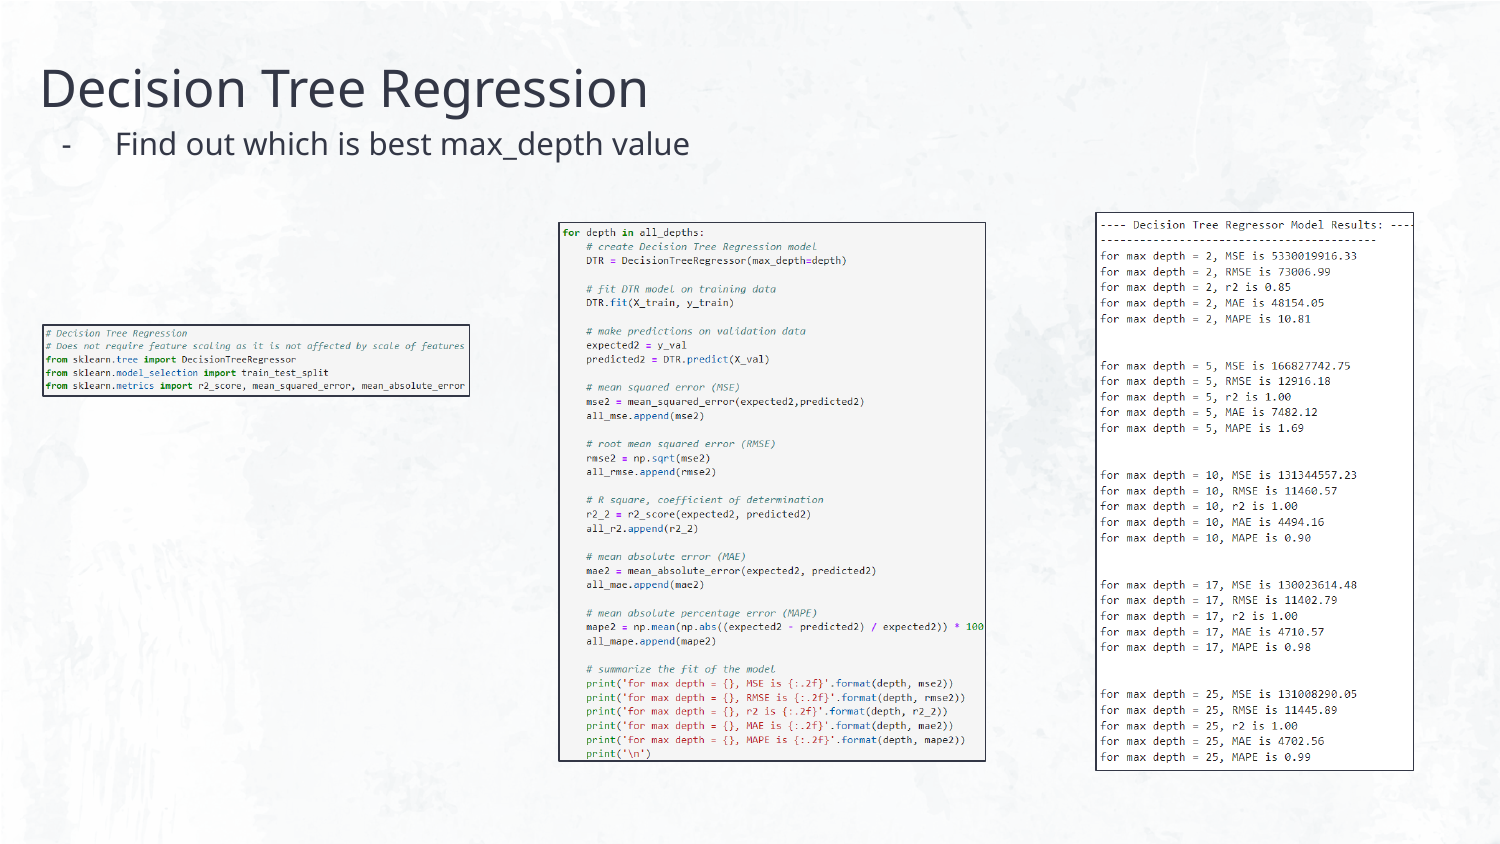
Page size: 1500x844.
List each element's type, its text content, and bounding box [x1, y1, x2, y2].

title Decision Tree Regression Find out which is best max_depth value [24, 31, 1291, 148]
picture [2, 2, 1500, 844]
